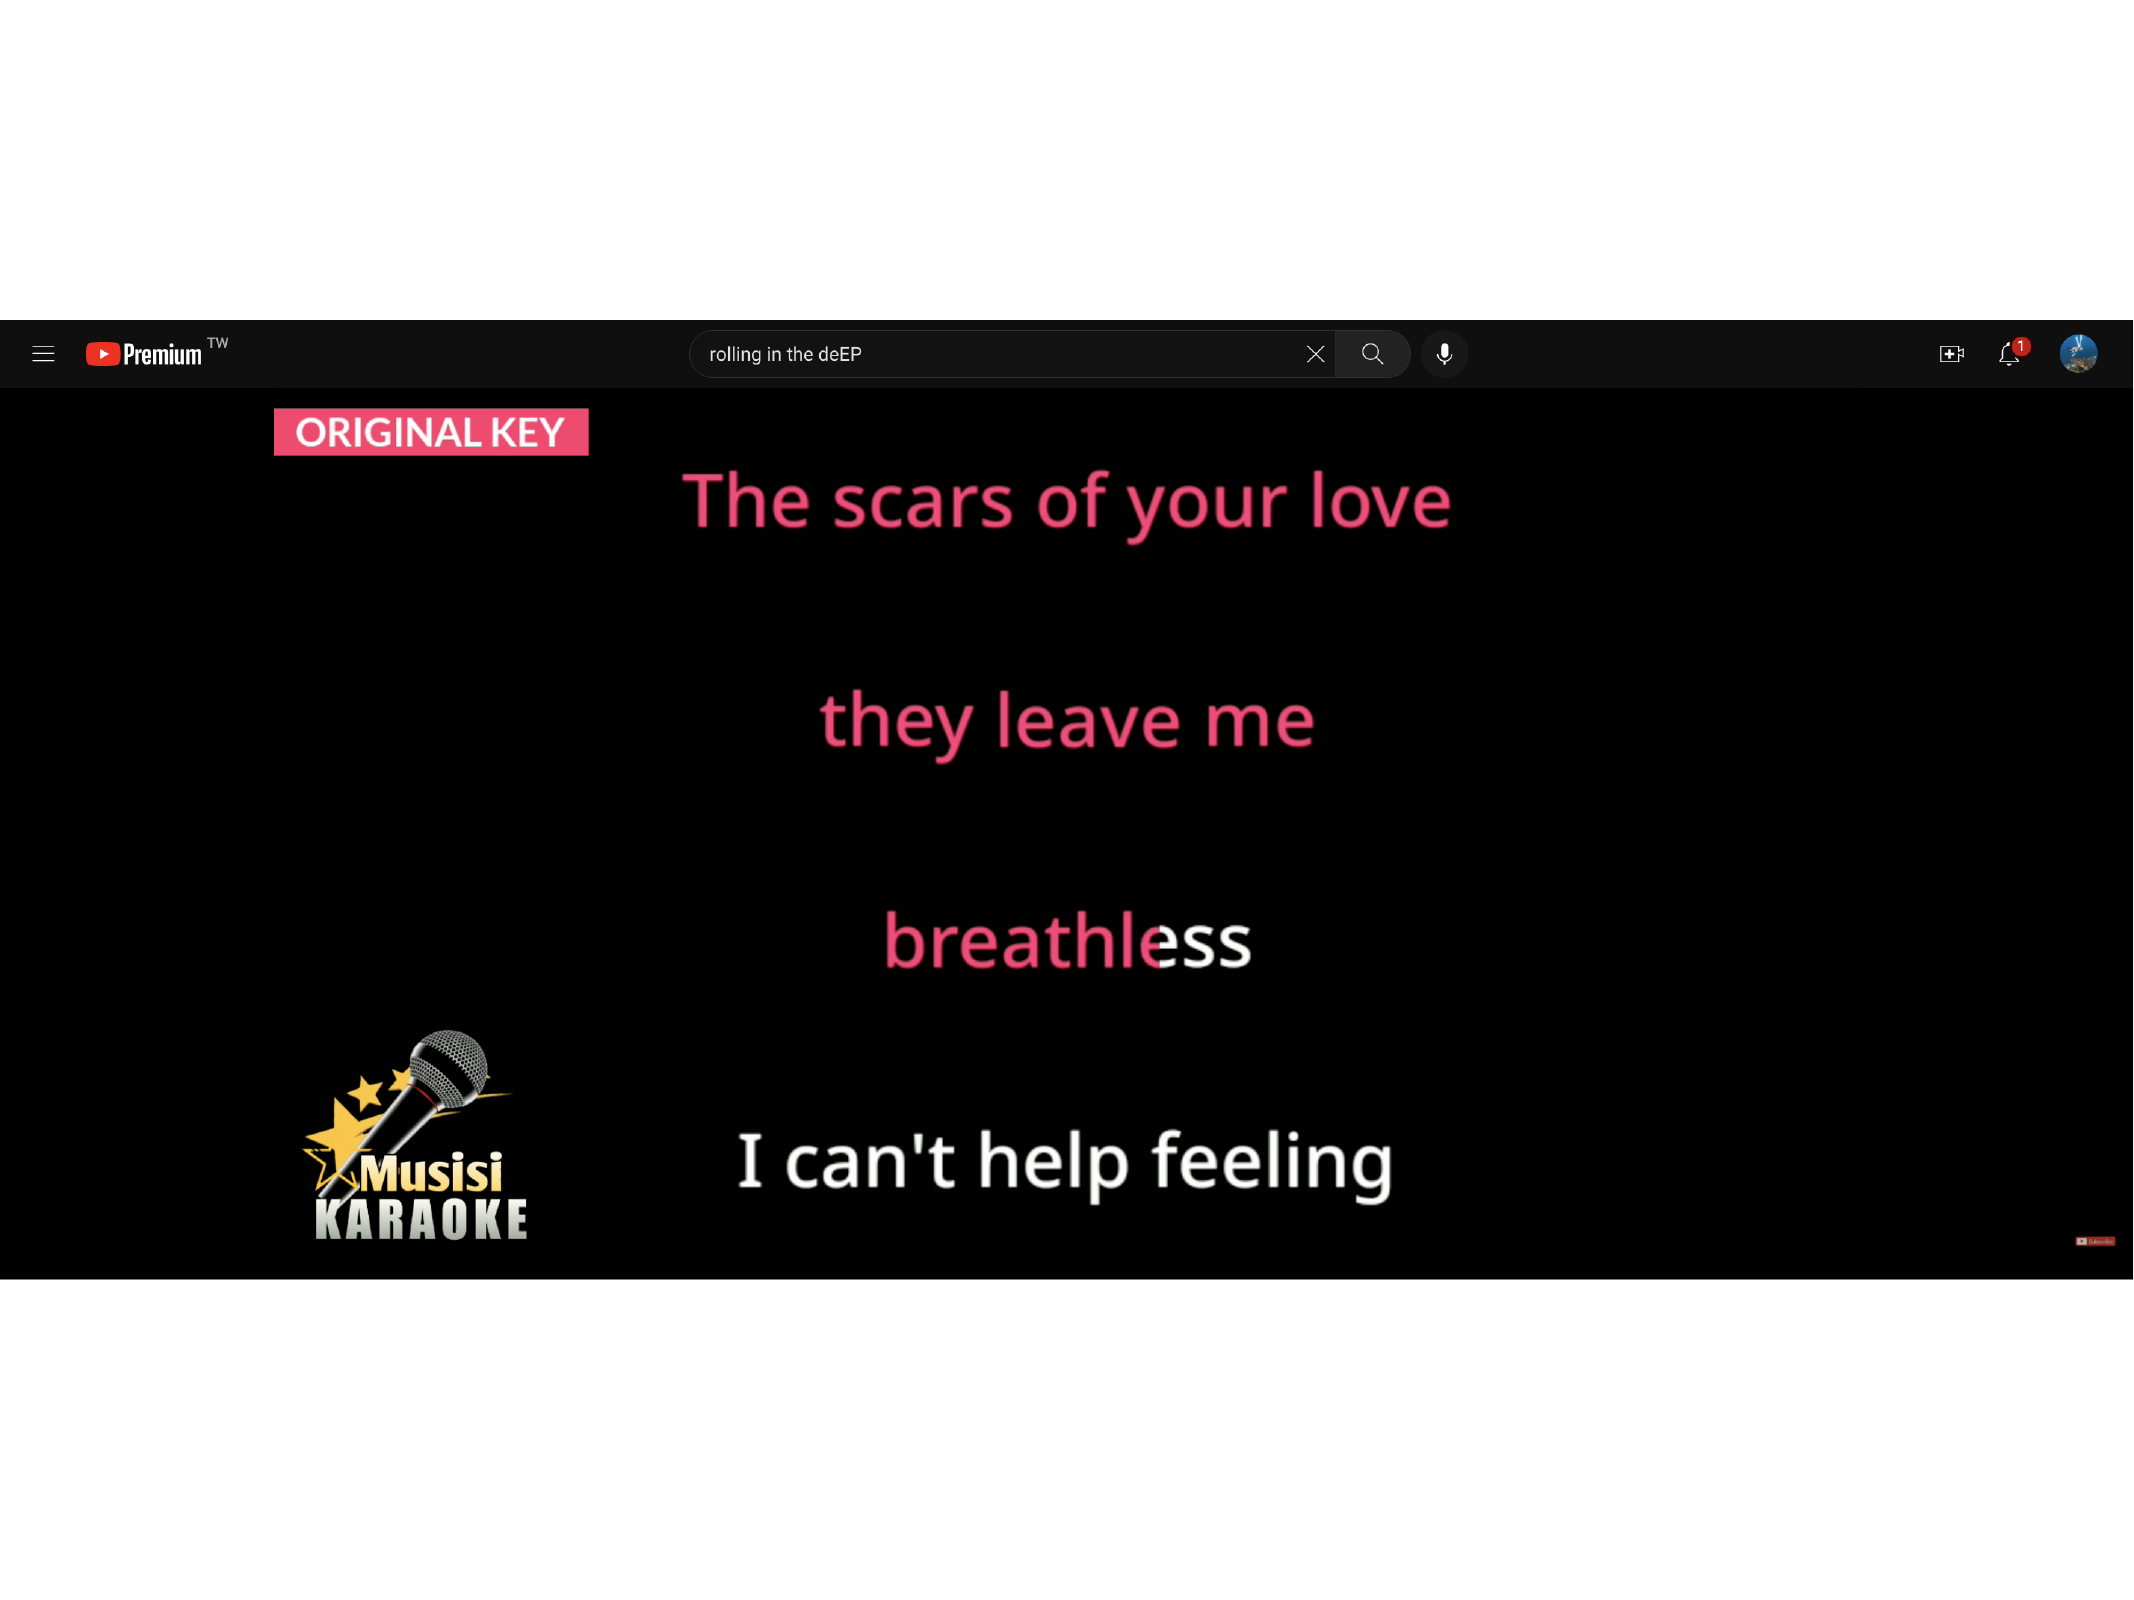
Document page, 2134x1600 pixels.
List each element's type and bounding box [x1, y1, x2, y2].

picture [0, 320, 2134, 1280]
